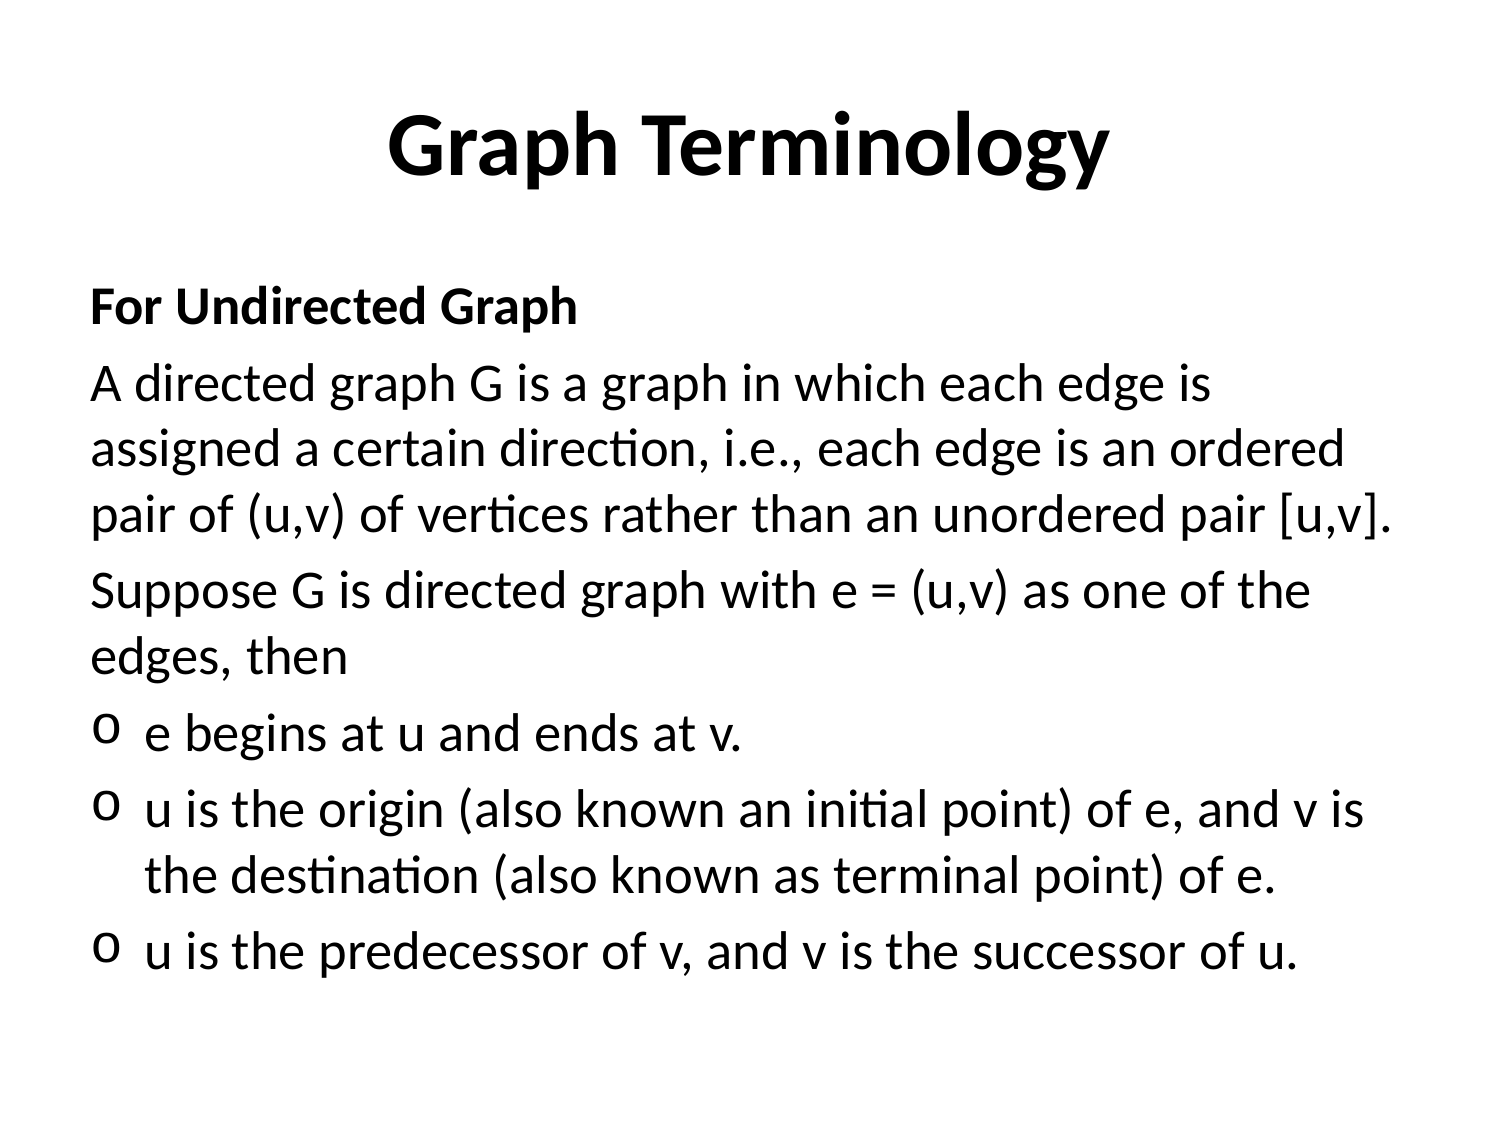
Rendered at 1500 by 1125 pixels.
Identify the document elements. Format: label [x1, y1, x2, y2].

title [75, 45, 1425, 233]
list [75, 262, 1425, 1005]
